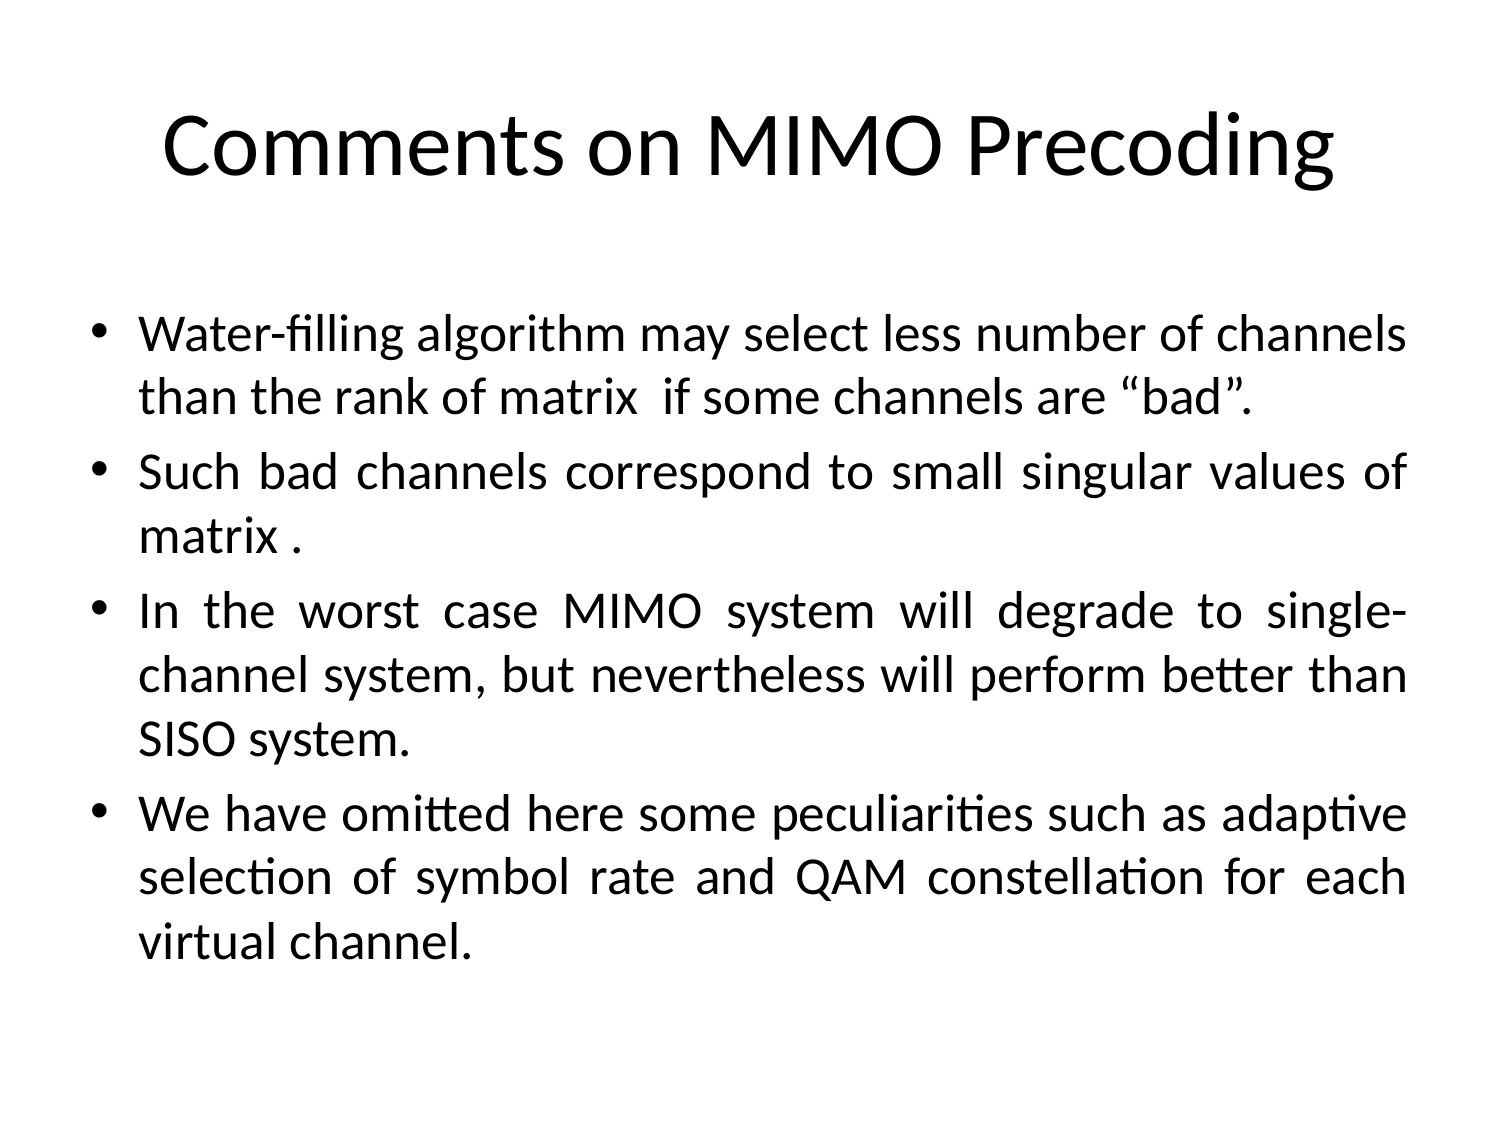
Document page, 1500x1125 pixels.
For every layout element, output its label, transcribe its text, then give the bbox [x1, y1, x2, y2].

title Comments on MIMO Precoding [75, 45, 1425, 233]
